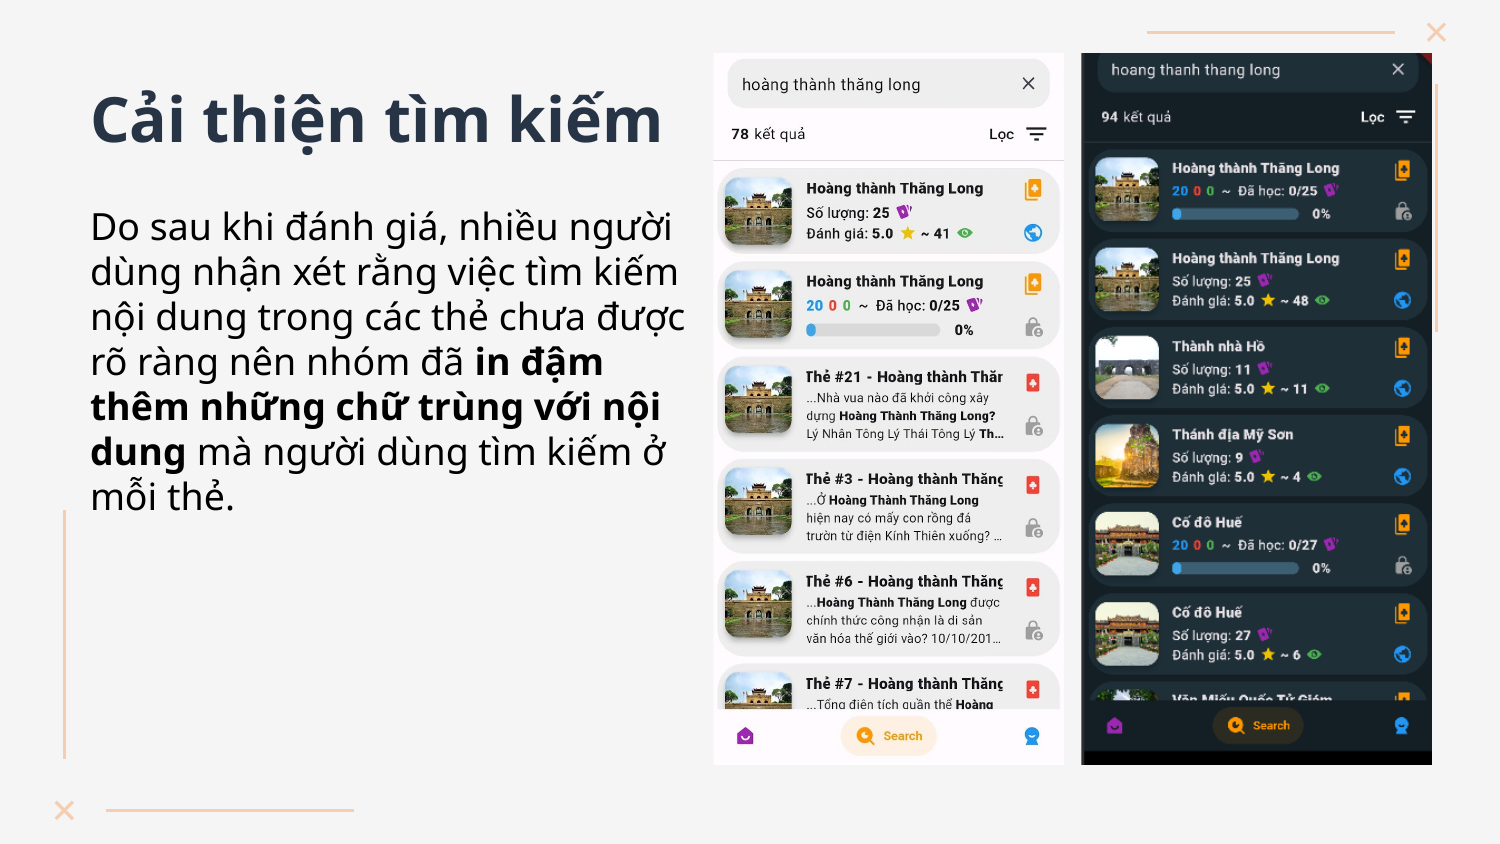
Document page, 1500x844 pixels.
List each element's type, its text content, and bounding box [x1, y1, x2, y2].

title Cải thiện tìm kiếm [75, 75, 707, 169]
picture [713, 53, 1065, 766]
picture [1081, 53, 1433, 765]
list Do sau khi đánh giá, nhiều người dùng nhận xét rằng việc tìm kiếm nội dung trong các thẻ chưa được rõ ràng nên nhóm đã in đậm thêm những chữ trùng với nội dung mà người dùng tìm kiếm ở mỗi thẻ. [75, 187, 707, 693]
